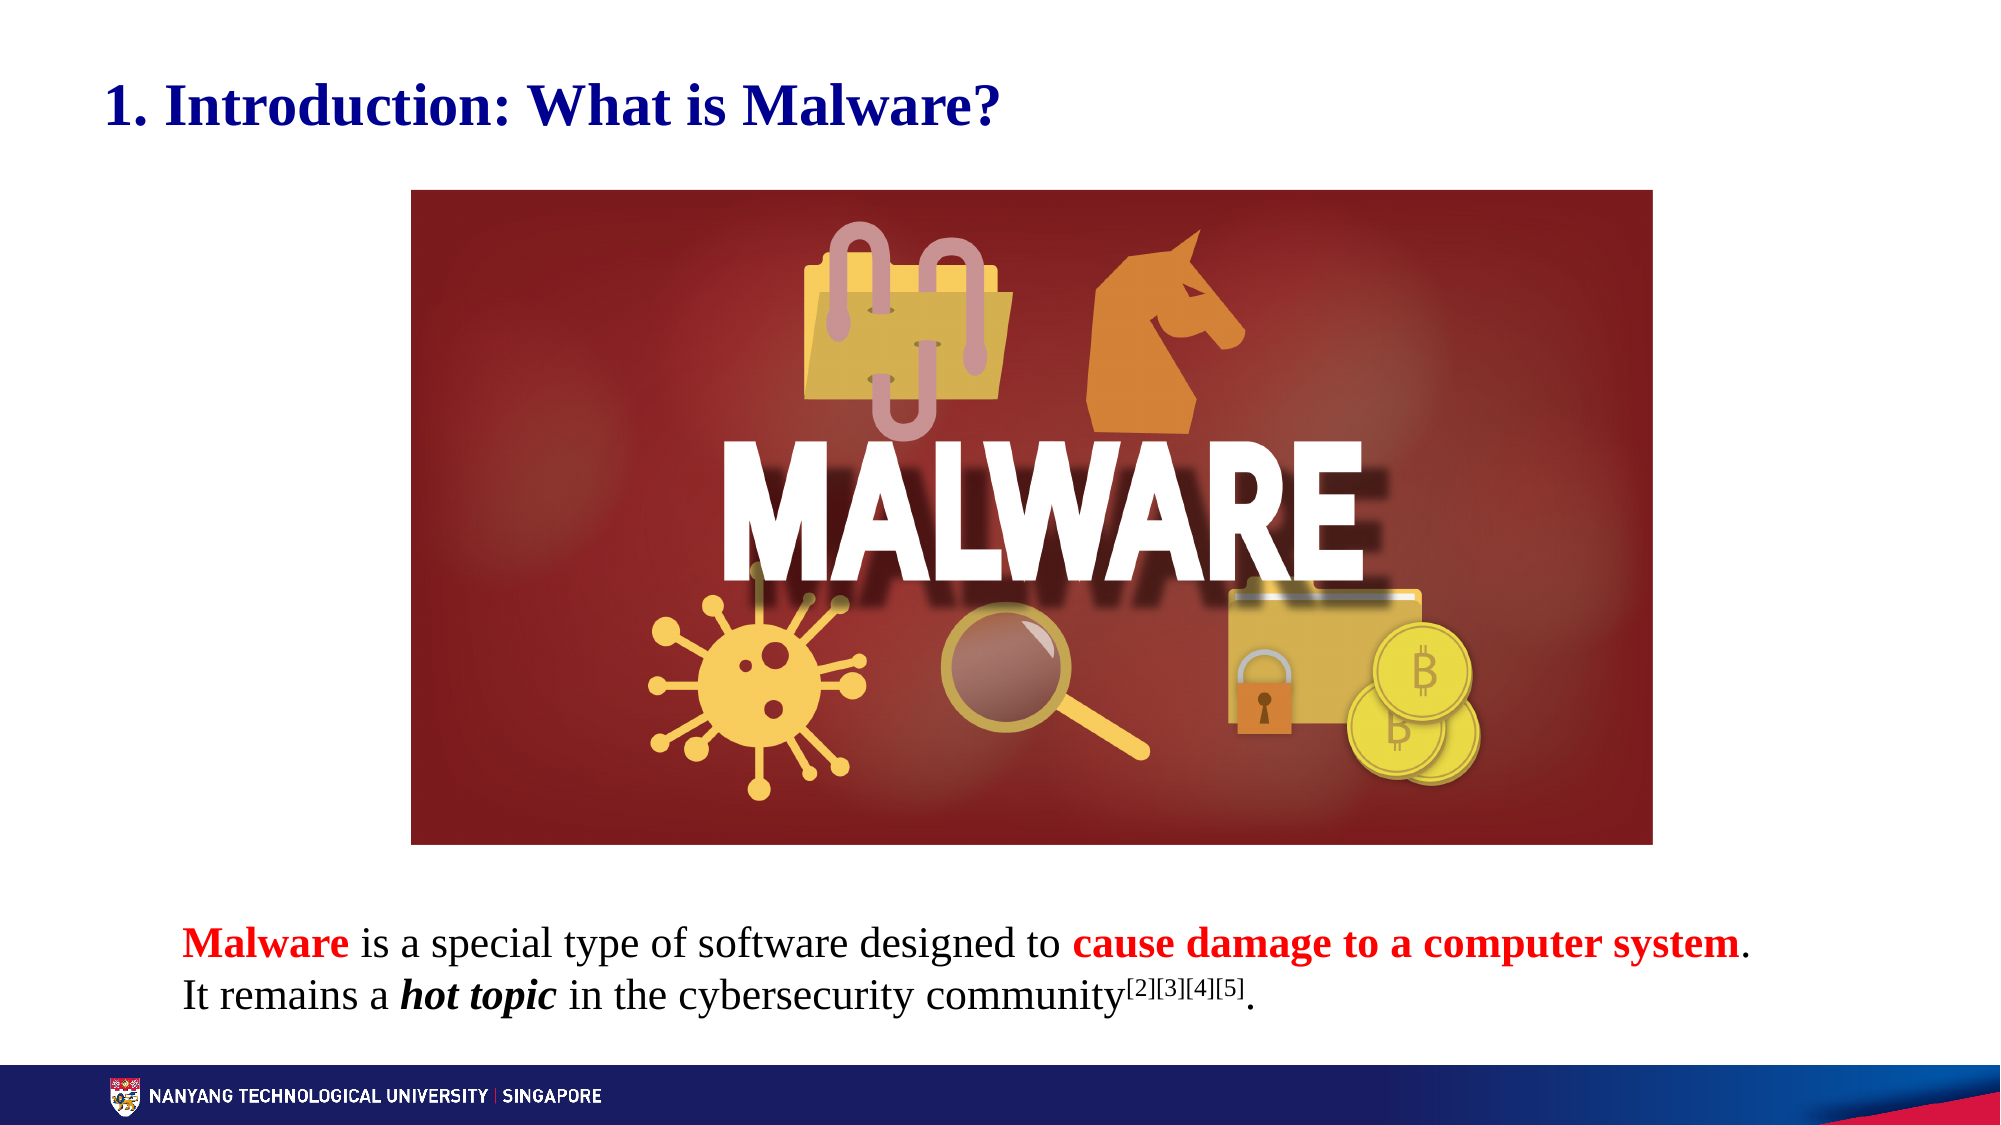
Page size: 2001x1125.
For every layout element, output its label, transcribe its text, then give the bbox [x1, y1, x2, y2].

picture [410, 189, 1654, 845]
text_box 1. Introduction: What is Malware? [88, 57, 1060, 146]
picture [0, 1065, 2000, 1125]
text_box Malware is a special type of software designed to cause damage to a computer system. It remains a hot topic in the cybersecurity community[2][3][4][5]. [167, 905, 1958, 1026]
